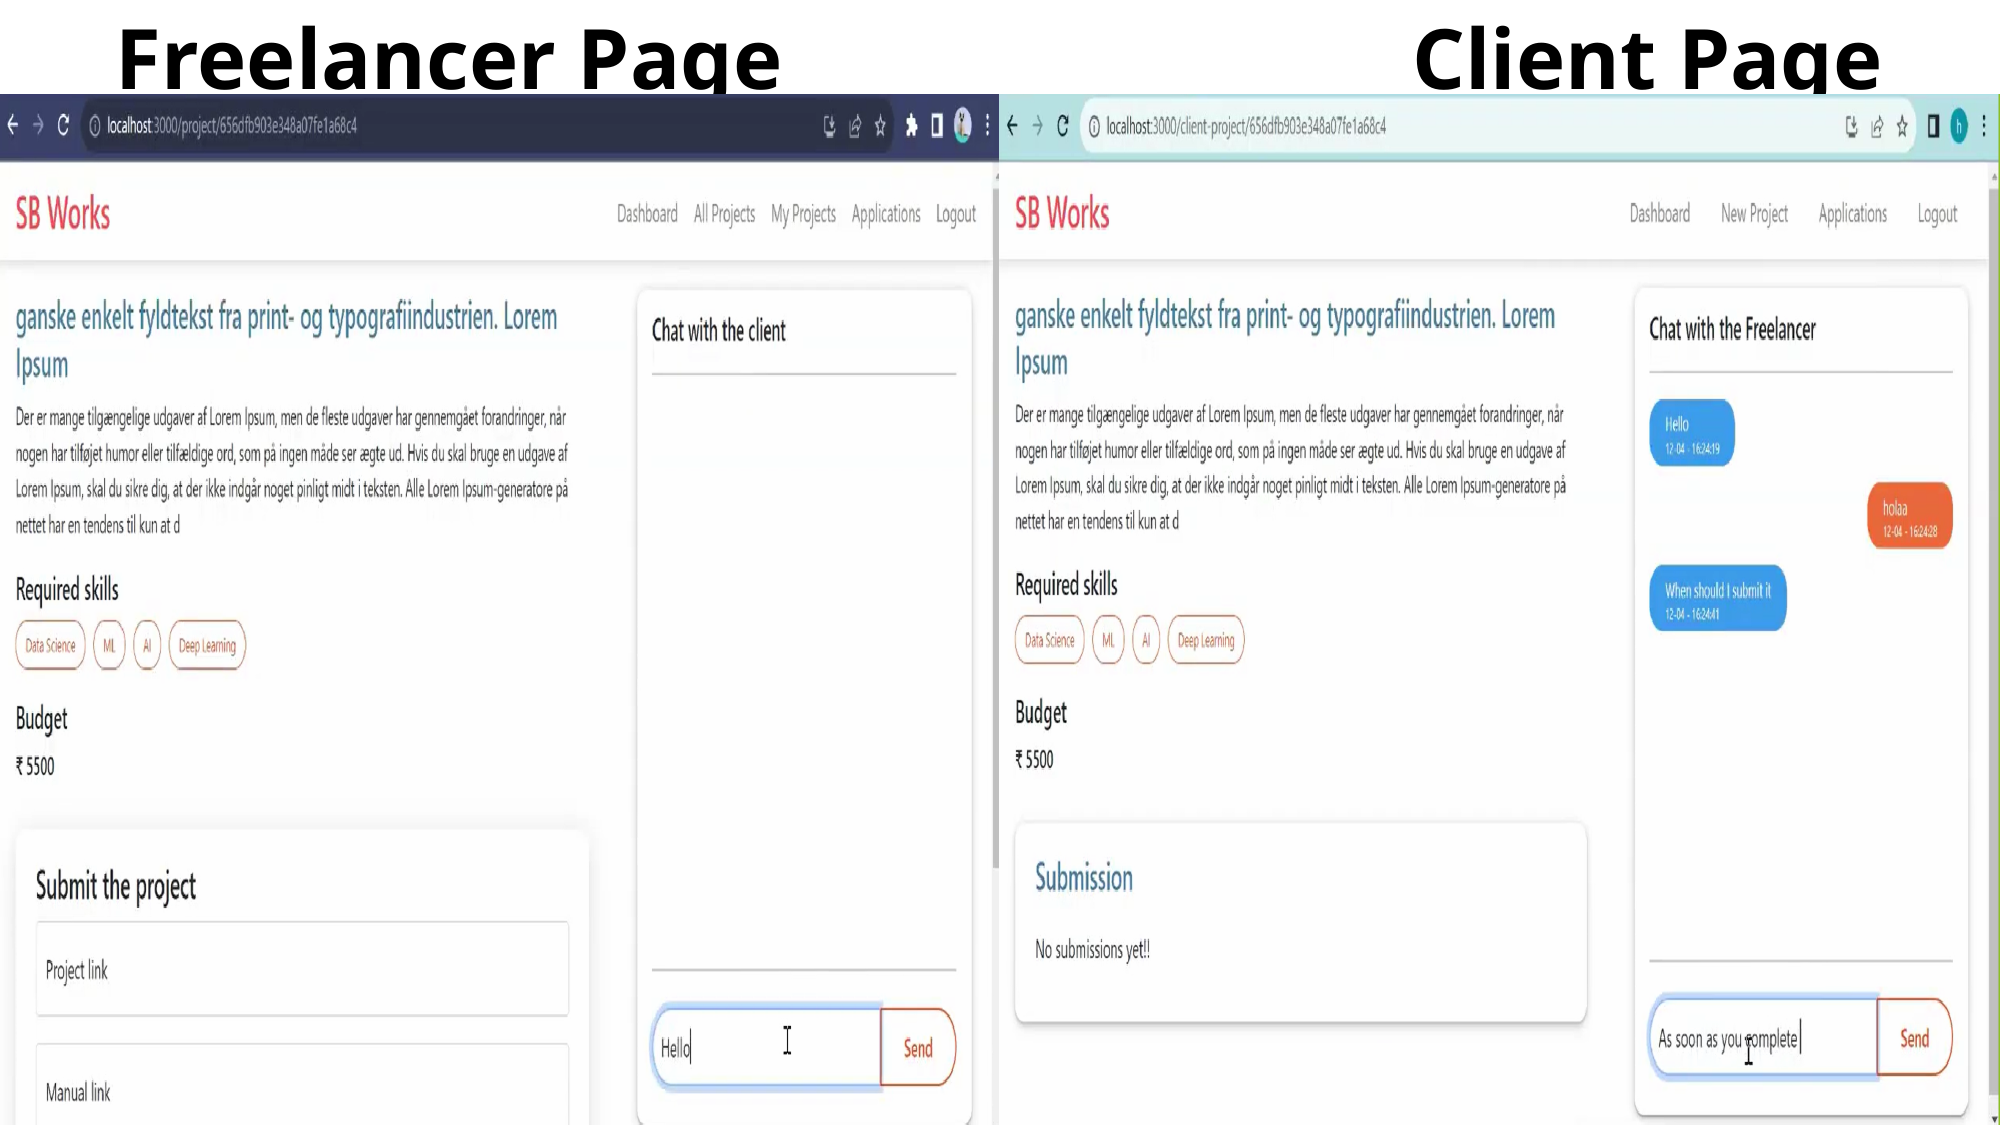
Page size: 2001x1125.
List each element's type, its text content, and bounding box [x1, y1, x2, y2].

title Freelancer Page Client Page [0, 0, 2000, 94]
picture [0, 94, 2000, 1125]
